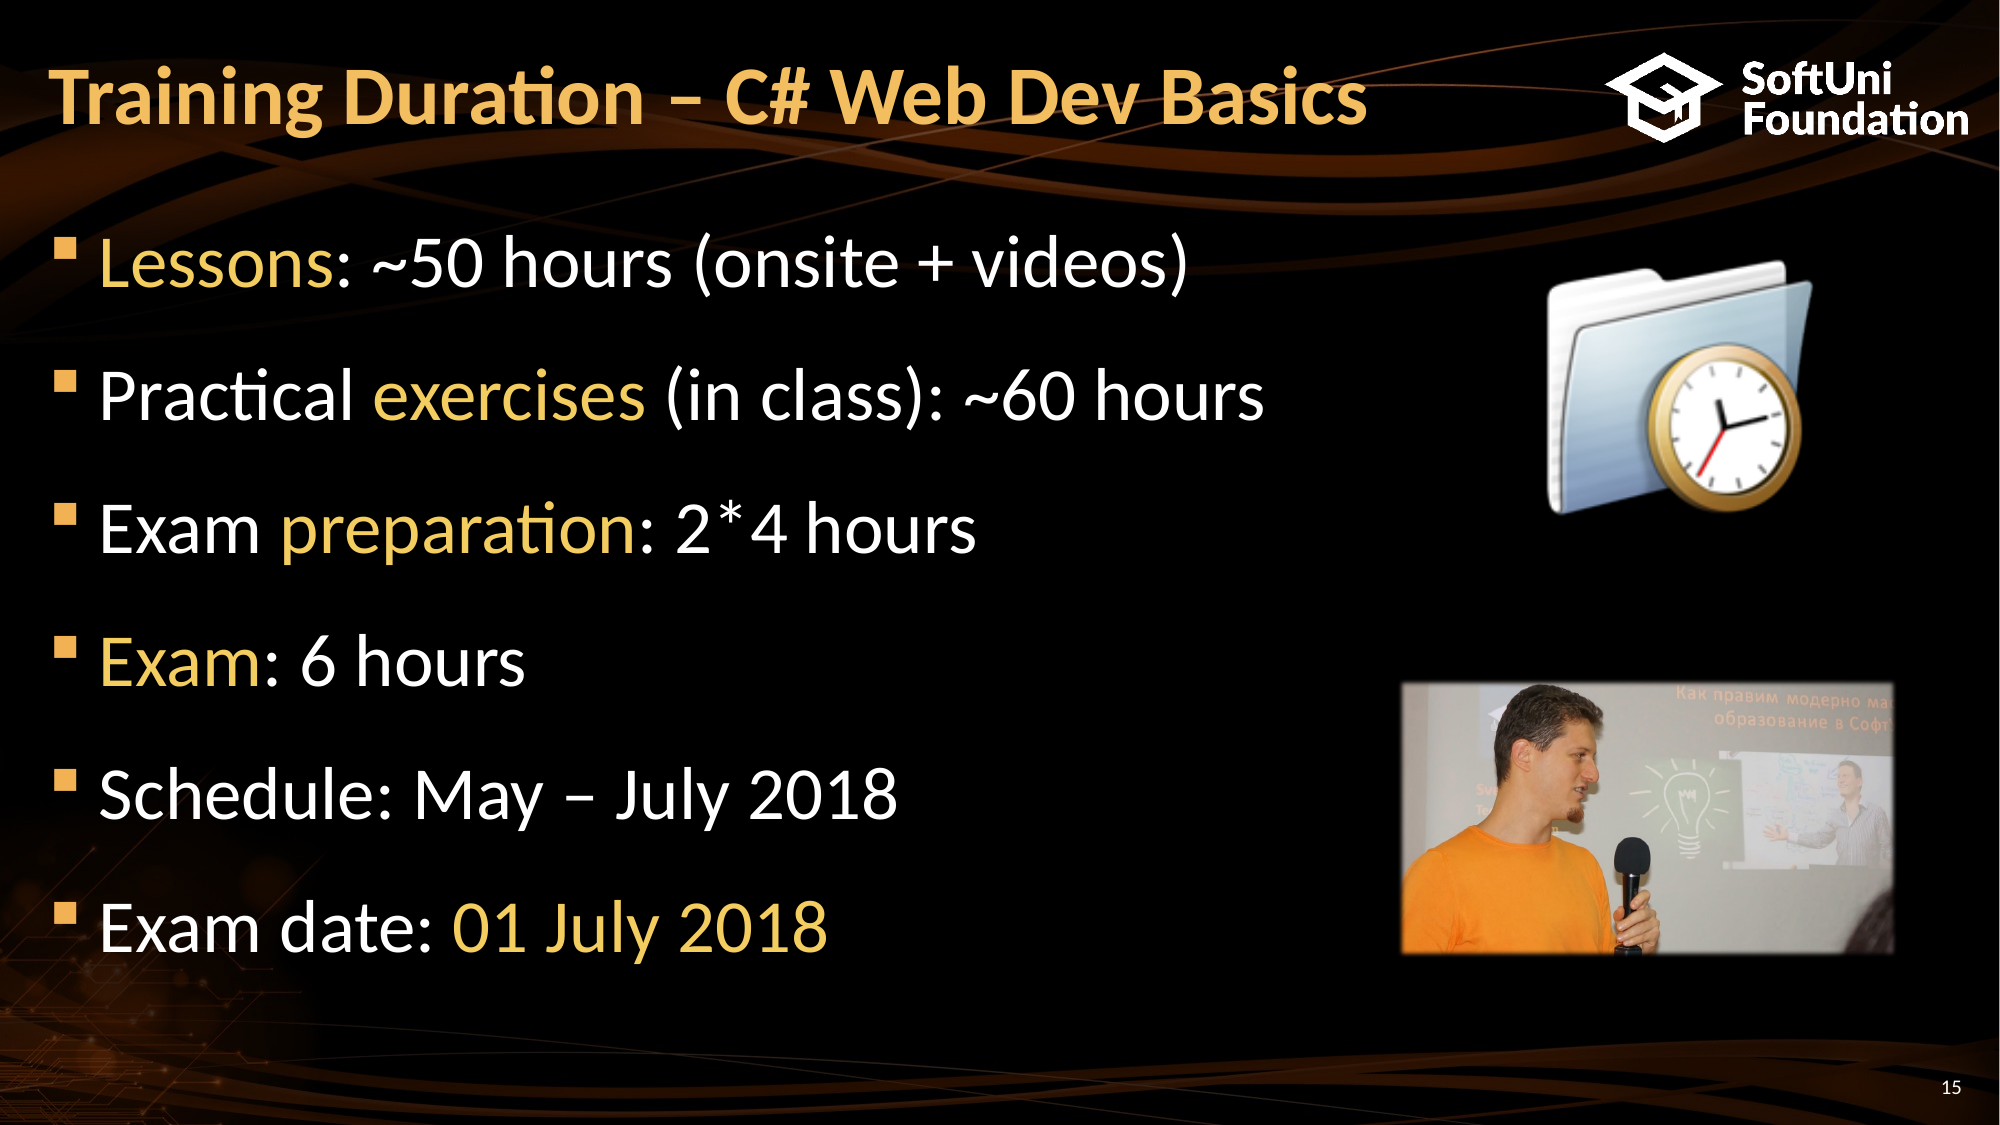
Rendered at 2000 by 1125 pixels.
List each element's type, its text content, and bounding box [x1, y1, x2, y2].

title Training Duration – C# Web Dev Basics [30, 6, 1602, 189]
picture [0, 0, 2000, 1125]
list Lessons: ~50 hours (onsite + videos) Practical exercises (in class): ~60 hours Exam preparation: 2*4 hours Exam: 6 hours Schedule: May – July 2018 Exam date: 01 July 2018 [31, 188, 1968, 1103]
